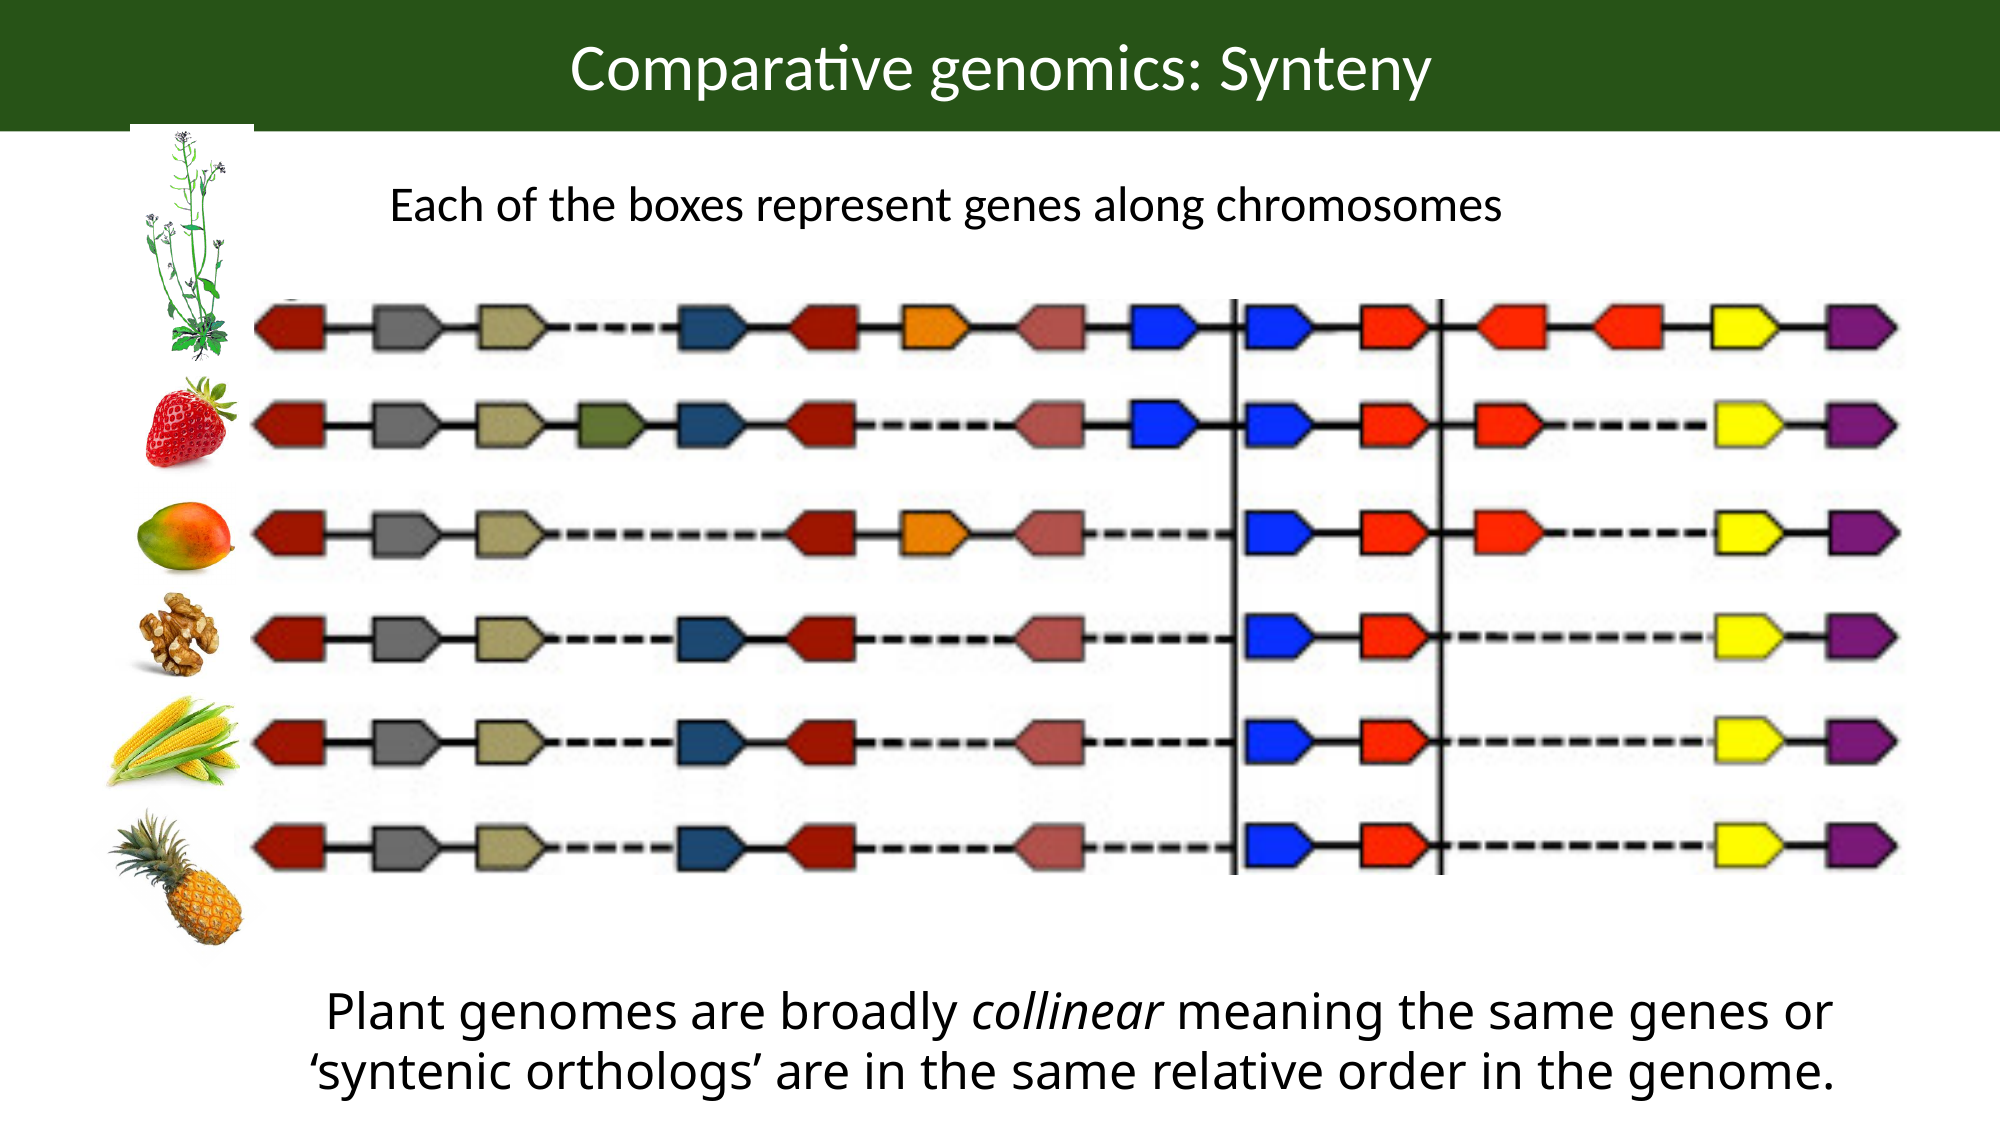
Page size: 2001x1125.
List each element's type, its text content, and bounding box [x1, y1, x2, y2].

text_box Plant genomes are broadly collinear meaning the same genes or ‘syntenic orthologs’ are in the same relative order in the genome. [219, 972, 1941, 1108]
picture [92, 123, 1967, 967]
text_box [0, 0, 2000, 133]
text_box Comparative genomics: Synteny [4, 16, 1999, 112]
text_box Each of the boxes represent genes along chromosomes [374, 164, 1542, 239]
